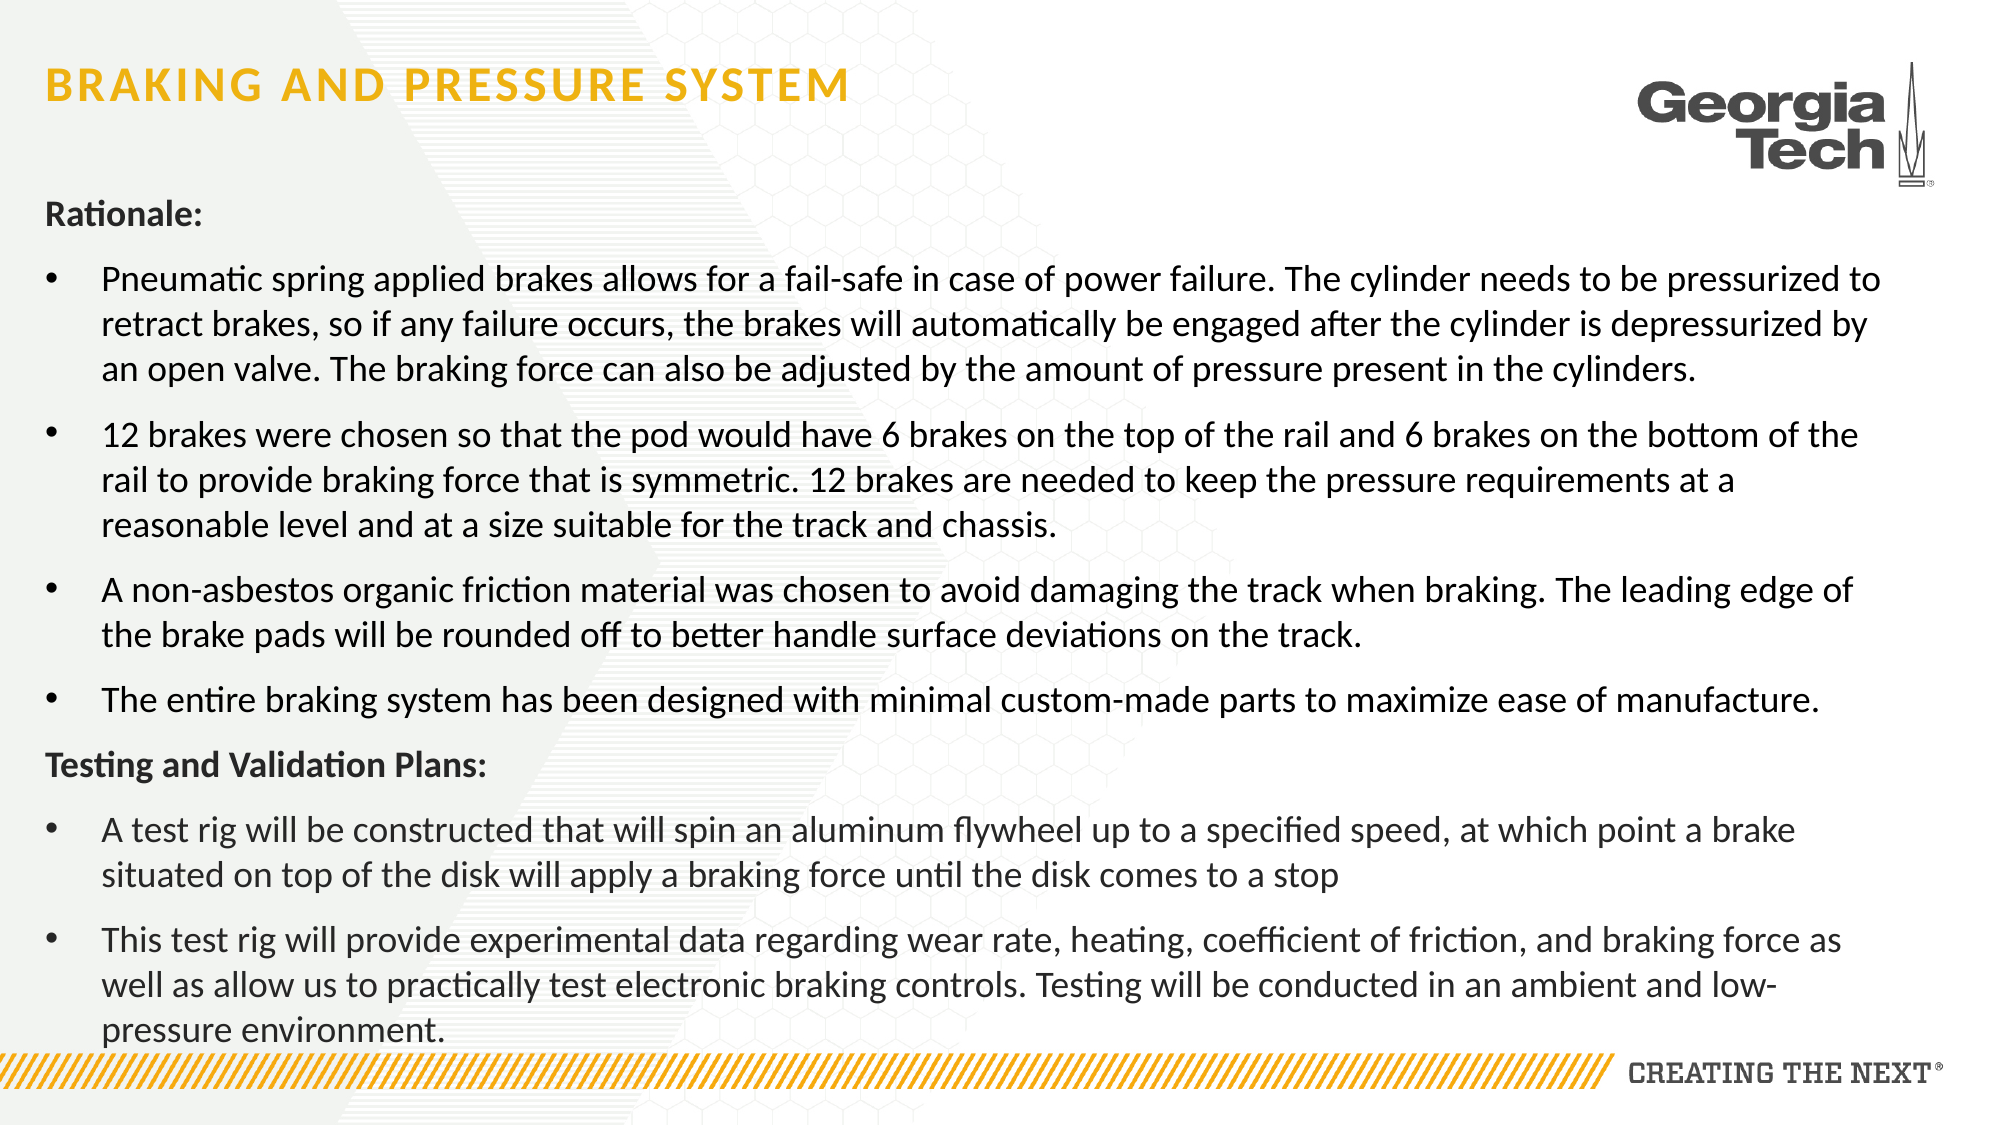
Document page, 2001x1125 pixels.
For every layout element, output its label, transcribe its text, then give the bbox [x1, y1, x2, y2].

picture [0, 0, 2001, 1125]
title Braking and Pressure System [0, 0, 1262, 163]
list Rationale: Pneumatic spring applied brakes allows for a fail-safe in case of power failure. The cylinder needs to be pressurized to retract brakes, so if any failure occurs, the brakes will automatically be engaged after the cylinder is depressurized by an open valve. The braking force can also be adjusted by the amount of pressure present in the cylinders. 12 brakes were chosen so that the pod would have 6 brakes on the top of the rail and 6 brakes on the bottom of the rail to provide braking force that is symmetric. 12 brakes are needed to keep the pressure requirements at a reasonable level and at a size suitable for the track and chassis. A non-asbestos organic friction material was chosen to avoid damaging the track when braking. The leading edge of the brake pads will be rounded off to better handle surface deviations on the track. The entire braking system has been designed with minimal custom-made parts to maximize ease of manufacture. Testing and Validation Plans: A test rig will be constructed that will spin an aluminum flywheel up to a specified speed, at which point a brake situated on top of the disk will apply a braking force until the disk comes to a stop This test rig will provide experimental data regarding wear rate, heating, coefficient of friction, and braking force as well as allow us to practically test electronic braking controls. Testing will be conducted in an ambient and low-pressure environment. [0, 181, 1941, 962]
